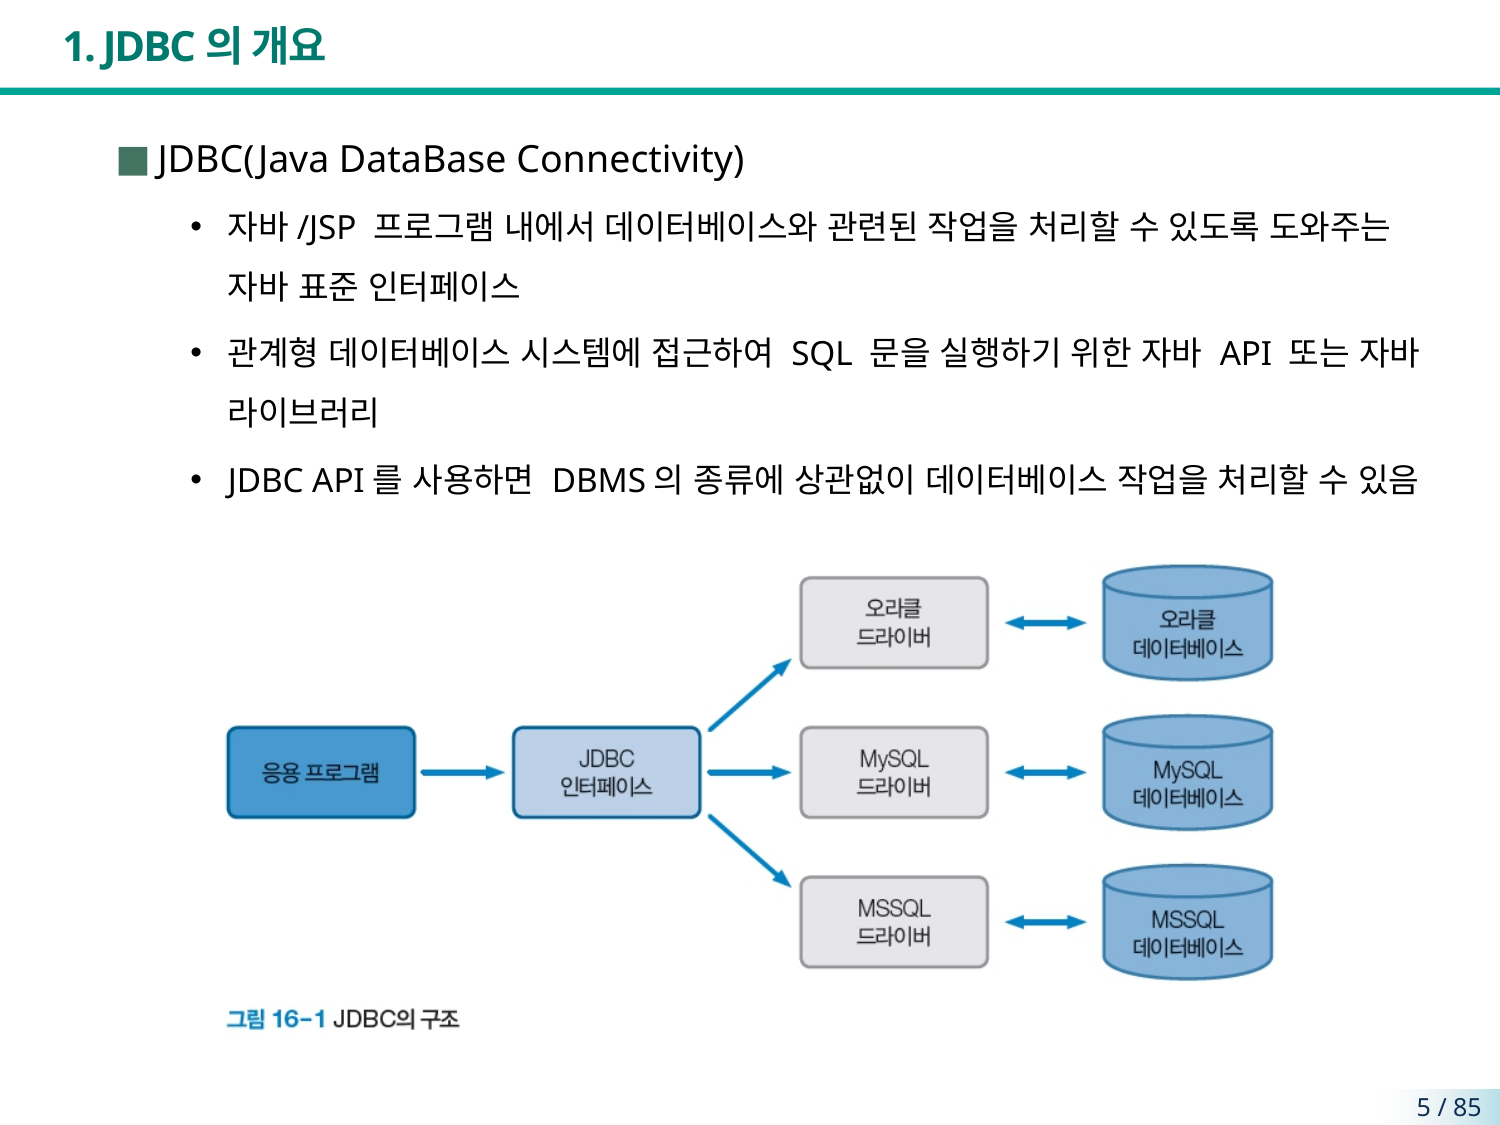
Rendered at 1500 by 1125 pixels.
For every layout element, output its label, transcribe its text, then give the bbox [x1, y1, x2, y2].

title 1. JDBC의 개요 [47, 5, 1325, 84]
list JDBC(Java DataBase Connectivity) 자바/JSP 프로그램 내에서 데이터베이스와 관련된 작업을 처리할 수 있도록 도와주는 자바 표준 인터페이스 관계형 데이터베이스 시스템에 접근하여 SQL 문을 실행하기 위한 자바 API 또는 자바 라이브러리 JDBC API를 사용하면 DBMS의 종류에 상관없이 데이터베이스 작업을 처리할 수 있음 [100, 127, 1459, 1050]
picture [222, 561, 1278, 1036]
